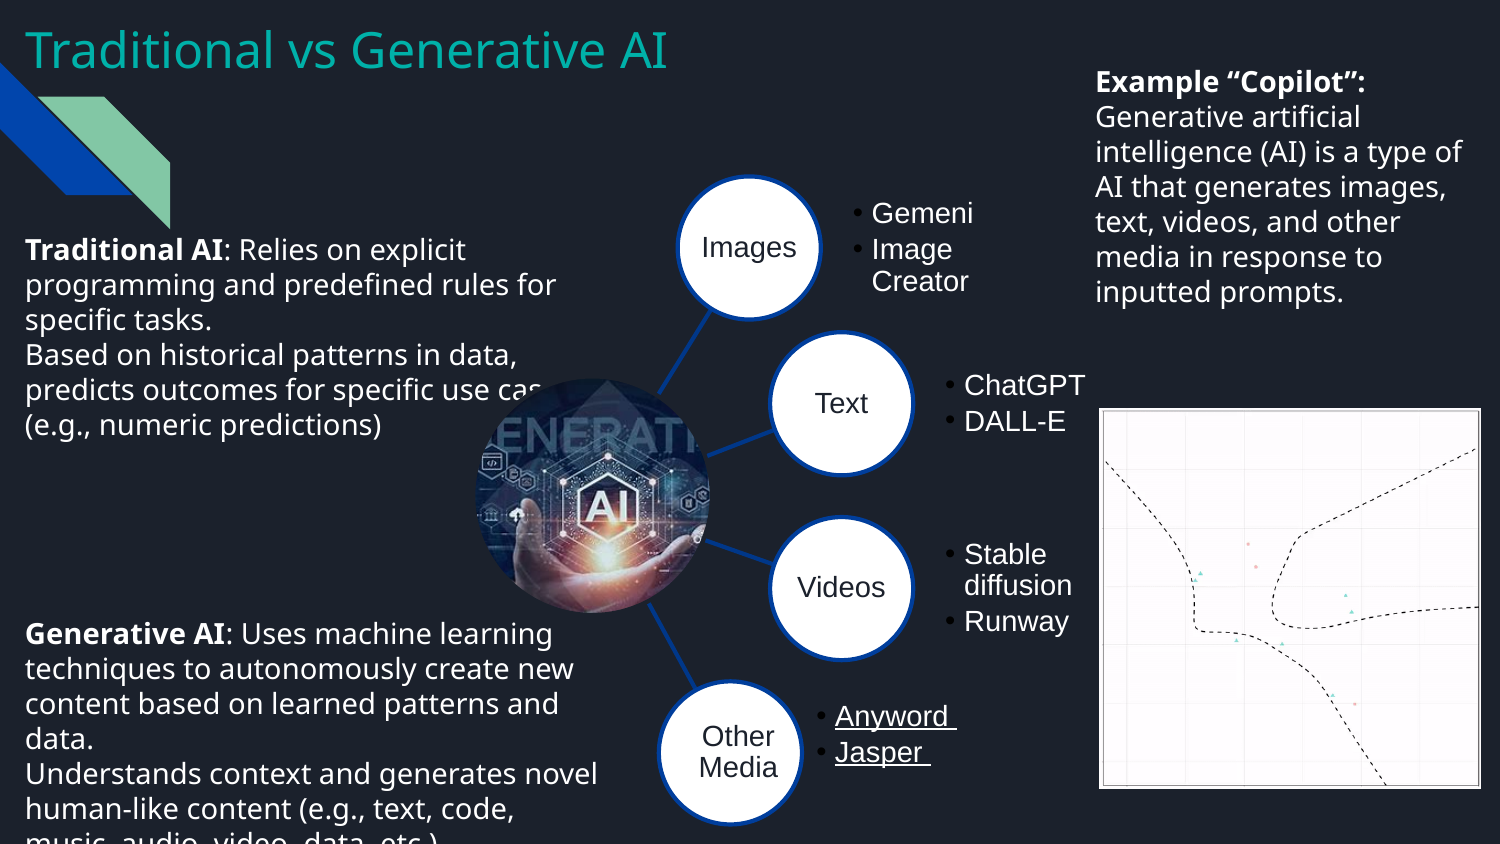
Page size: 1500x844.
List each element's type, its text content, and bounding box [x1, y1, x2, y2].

picture [1099, 408, 1481, 790]
text_box Example “Copilot”: Generative artificial intelligence (AI) is a type of AI that generates images, text, videos, and other media in response to inputted prompts. [1079, 56, 1500, 316]
title Traditional vs Generative AI [10, 3, 1165, 154]
text_box Traditional AI: Relies on explicit programming and predefined rules for specific tasks. Based on historical patterns in data, predicts outcomes for specific use cases (e.g., numeric predictions) Generative AI: Uses machine learning techniques to autonomously create new content based on learned patterns and data. Understands context and generates novel human-like content (e.g., text, code, music, audio, video, data, etc.) [10, 223, 621, 844]
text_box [343, 176, 1253, 825]
